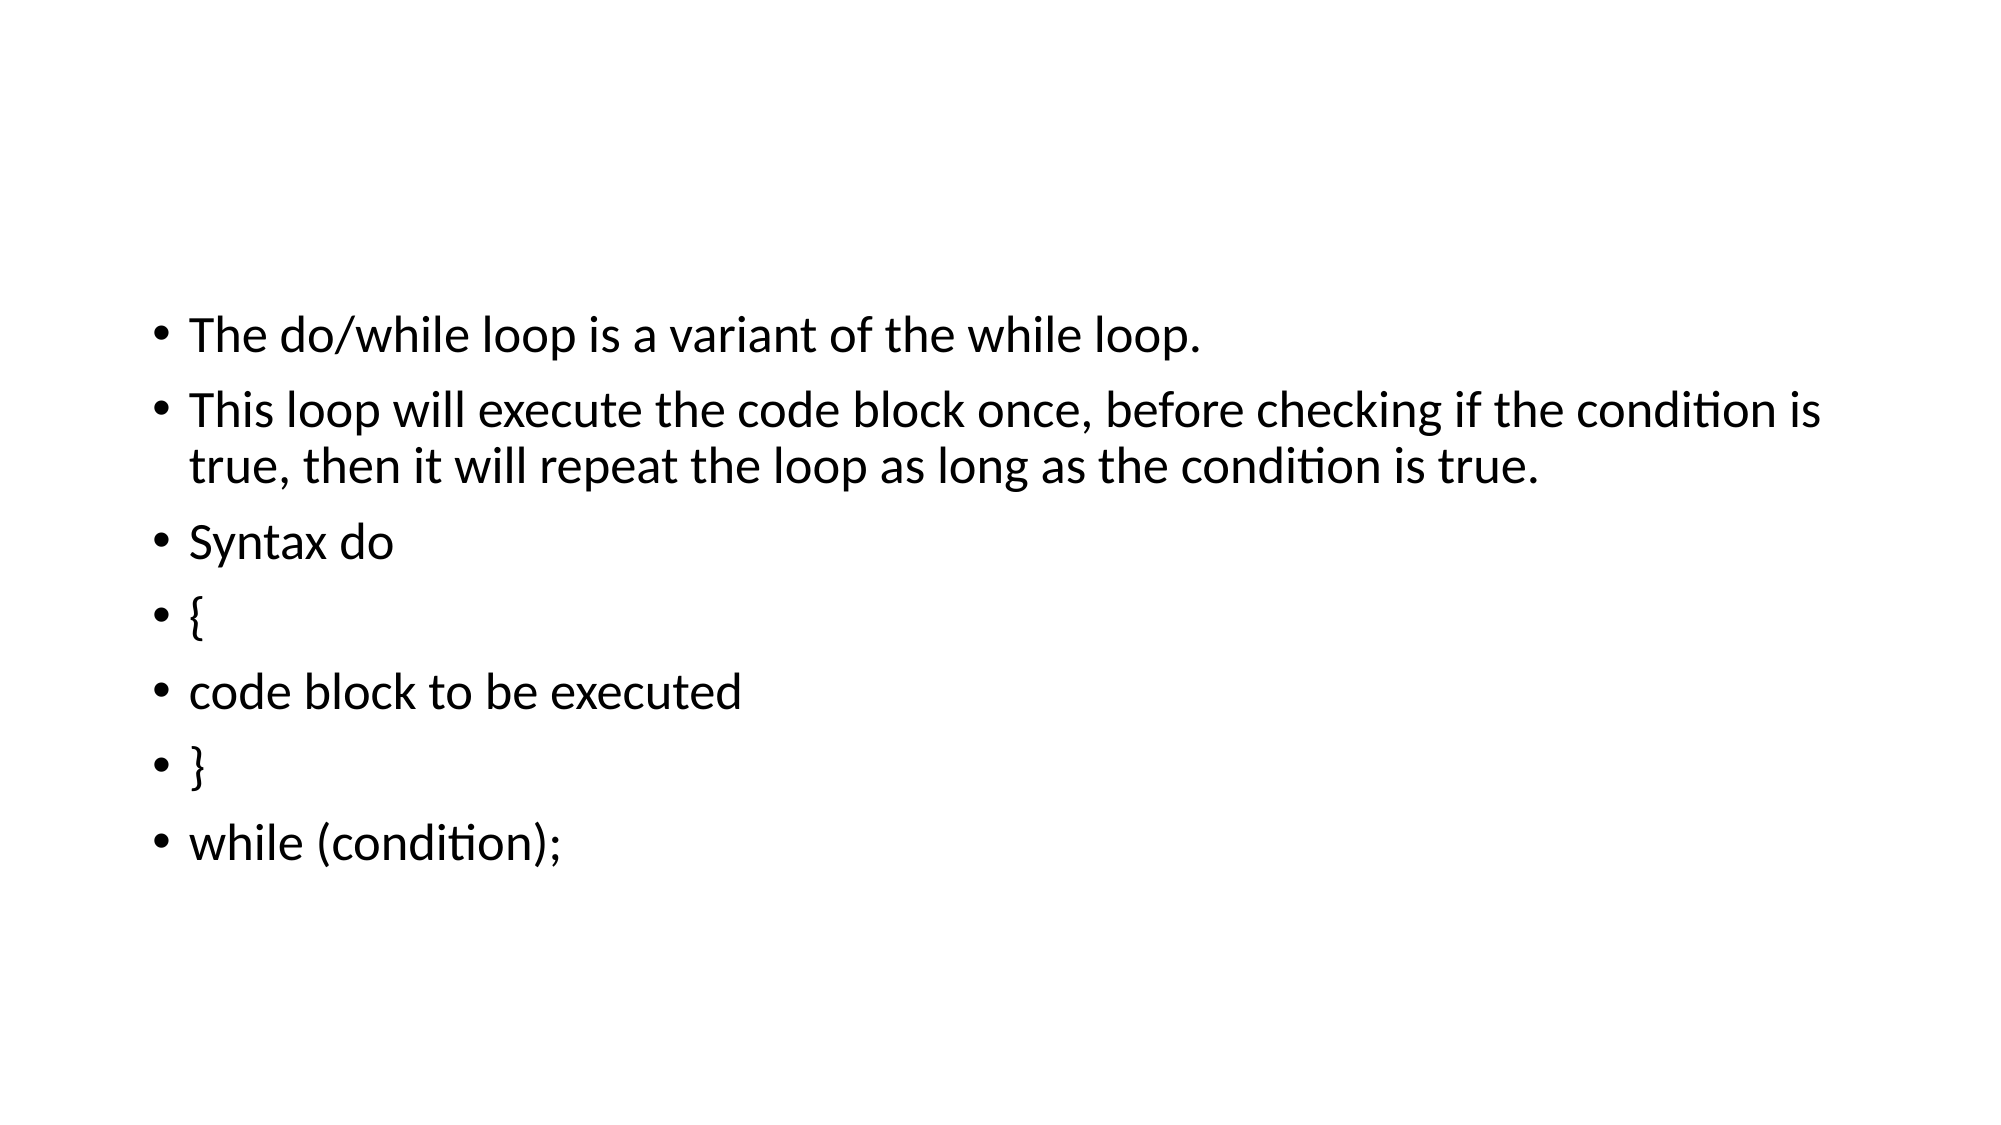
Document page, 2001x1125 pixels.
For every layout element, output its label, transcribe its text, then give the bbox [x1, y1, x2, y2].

list The do/while loop is a variant of the while loop. This loop will execute the code block once, before checking if the condition is true, then it will repeat the loop as long as the condition is true. Syntax do { code block to be executed } while (condition); [137, 299, 1863, 1014]
